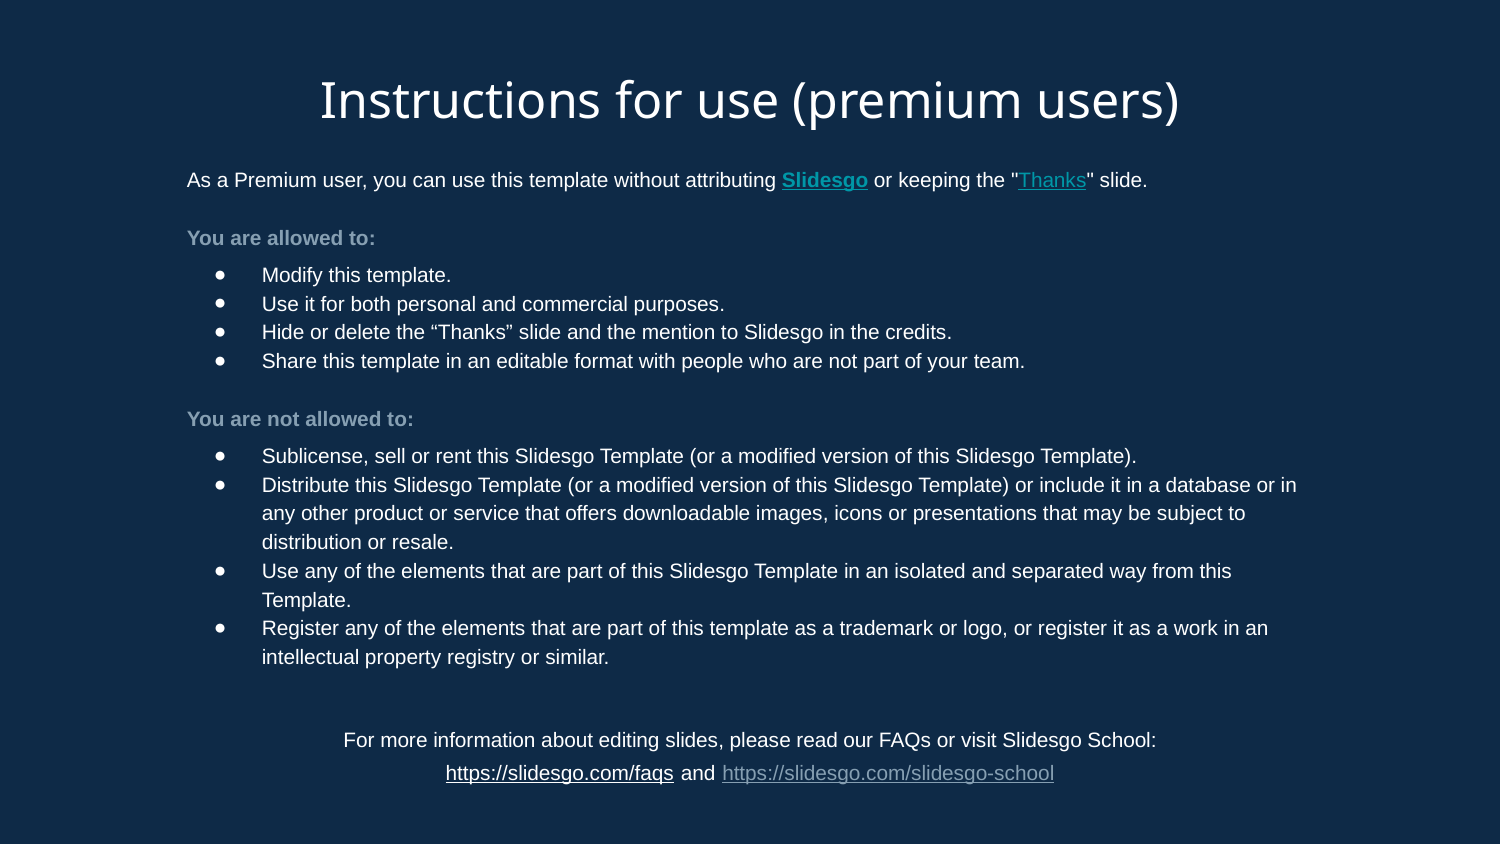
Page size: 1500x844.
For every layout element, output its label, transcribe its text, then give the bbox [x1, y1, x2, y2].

text_box For more information about editing slides, please read our FAQs or visit Slidesgo School: https://slidesgo.com/faqs and https://slidesgo.com/slidesgo-school [171, 707, 1328, 780]
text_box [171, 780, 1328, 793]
text_box As a Premium user, you can use this template without attributing Slidesgo or keeping the "Thanks" slide. You are allowed to: Modify this template. Use it for both personal and commercial purposes. Hide or delete the “Thanks” slide and the mention to Slidesgo in the credits. Share this template in an editable format with people who are not part of your team. You are not allowed to: Sublicense, sell or rent this Slidesgo Template (or a modified version of this Slidesgo Template). Distribute this Slidesgo Template (or a modified version of this Slidesgo Template) or include it in a database or in any other product or service that offers downloadable images, icons or presentations that may be subject to distribution or resale. Use any of the elements that are part of this Slidesgo Template in an isolated and separated way from this Template. Register any of the elements that are part of this template as a trademark or logo, or register it as a work in an intellectual property registry or similar. [171, 148, 1328, 707]
title Instructions for use (premium users) [171, 53, 1328, 133]
